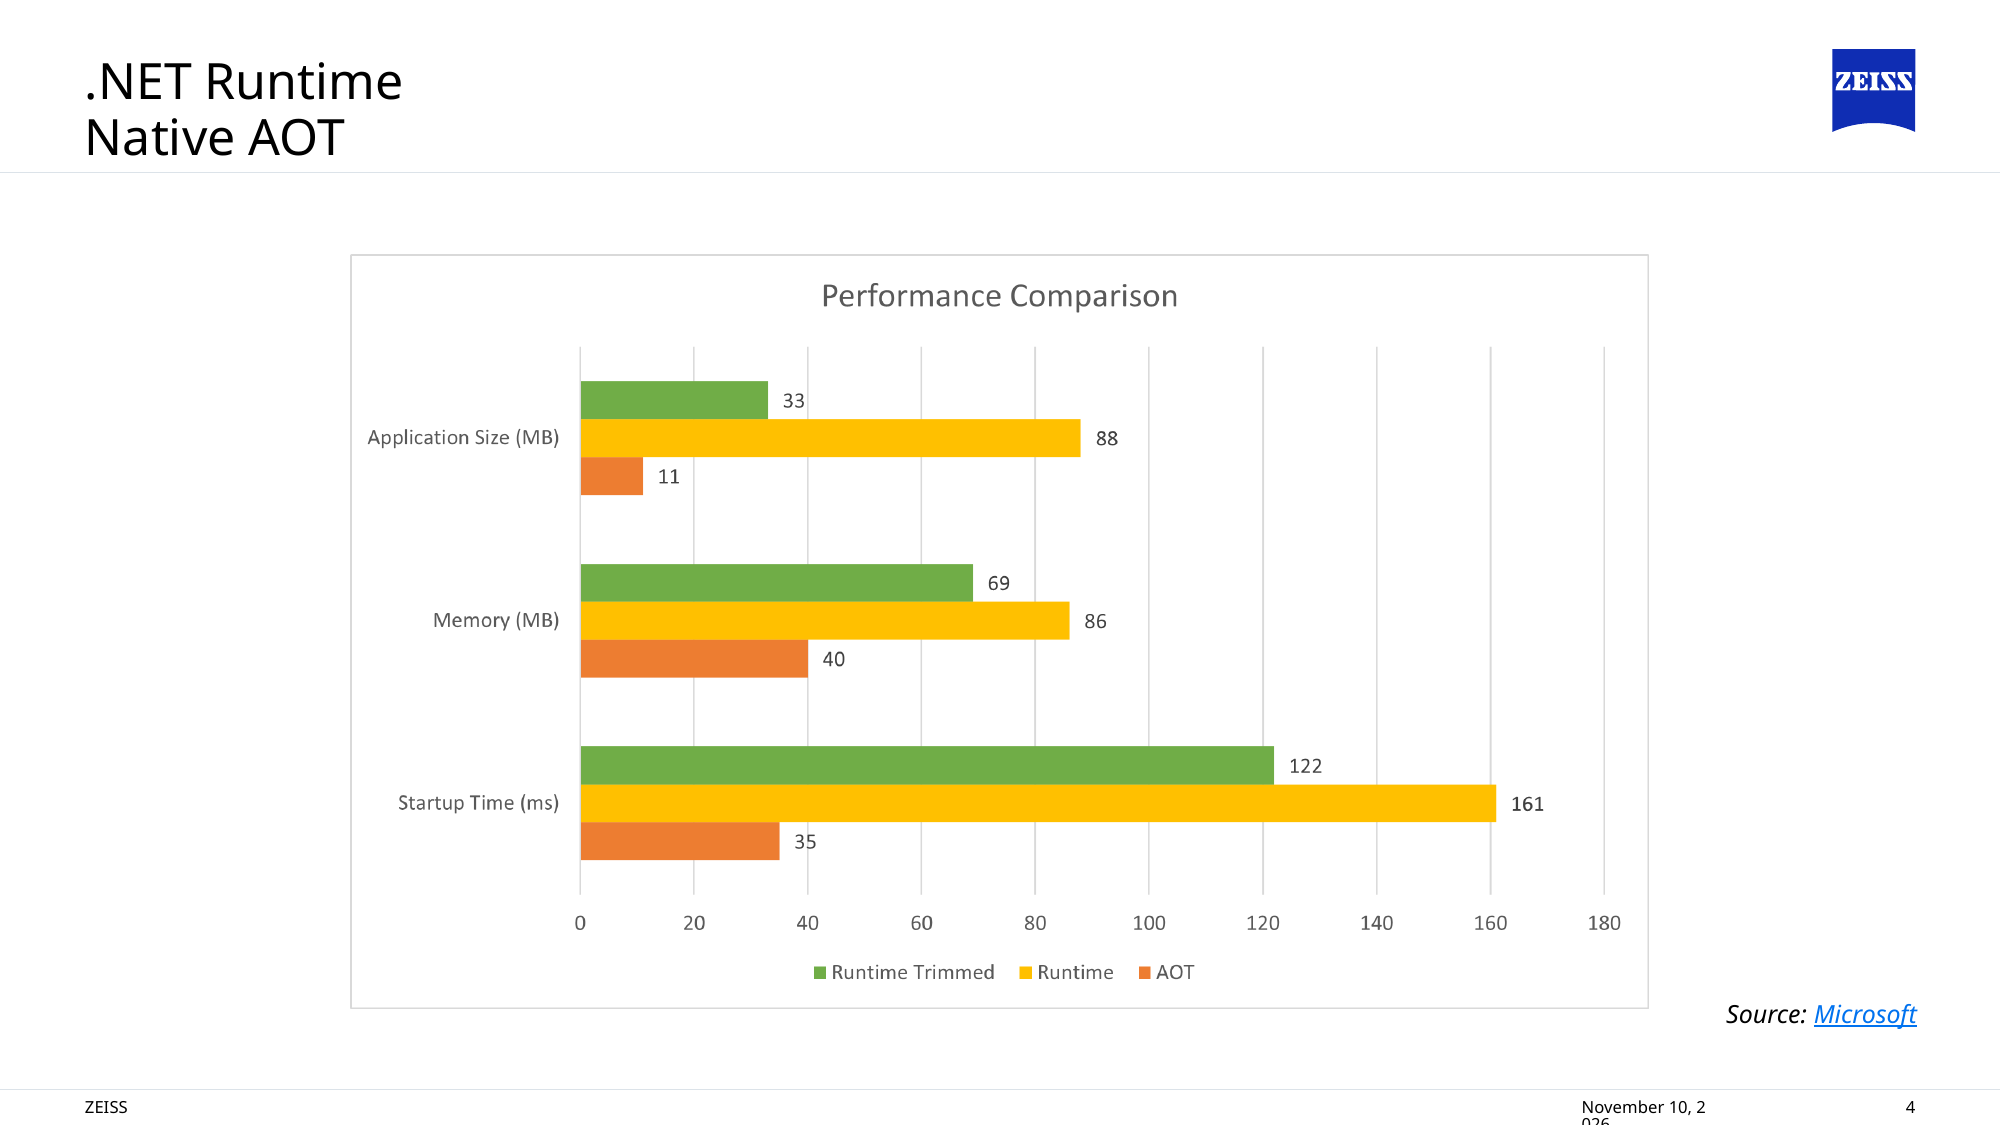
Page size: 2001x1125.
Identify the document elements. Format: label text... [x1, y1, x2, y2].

slide_number 4 [1885, 1097, 1916, 1118]
picture [350, 254, 1649, 1009]
title .NET Runtime [85, 49, 1683, 105]
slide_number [1581, 1097, 1710, 1118]
text_box Source: Microsoft [1726, 998, 1917, 1033]
footer ZEISS [85, 1097, 724, 1118]
list Native AOT [85, 105, 1683, 167]
